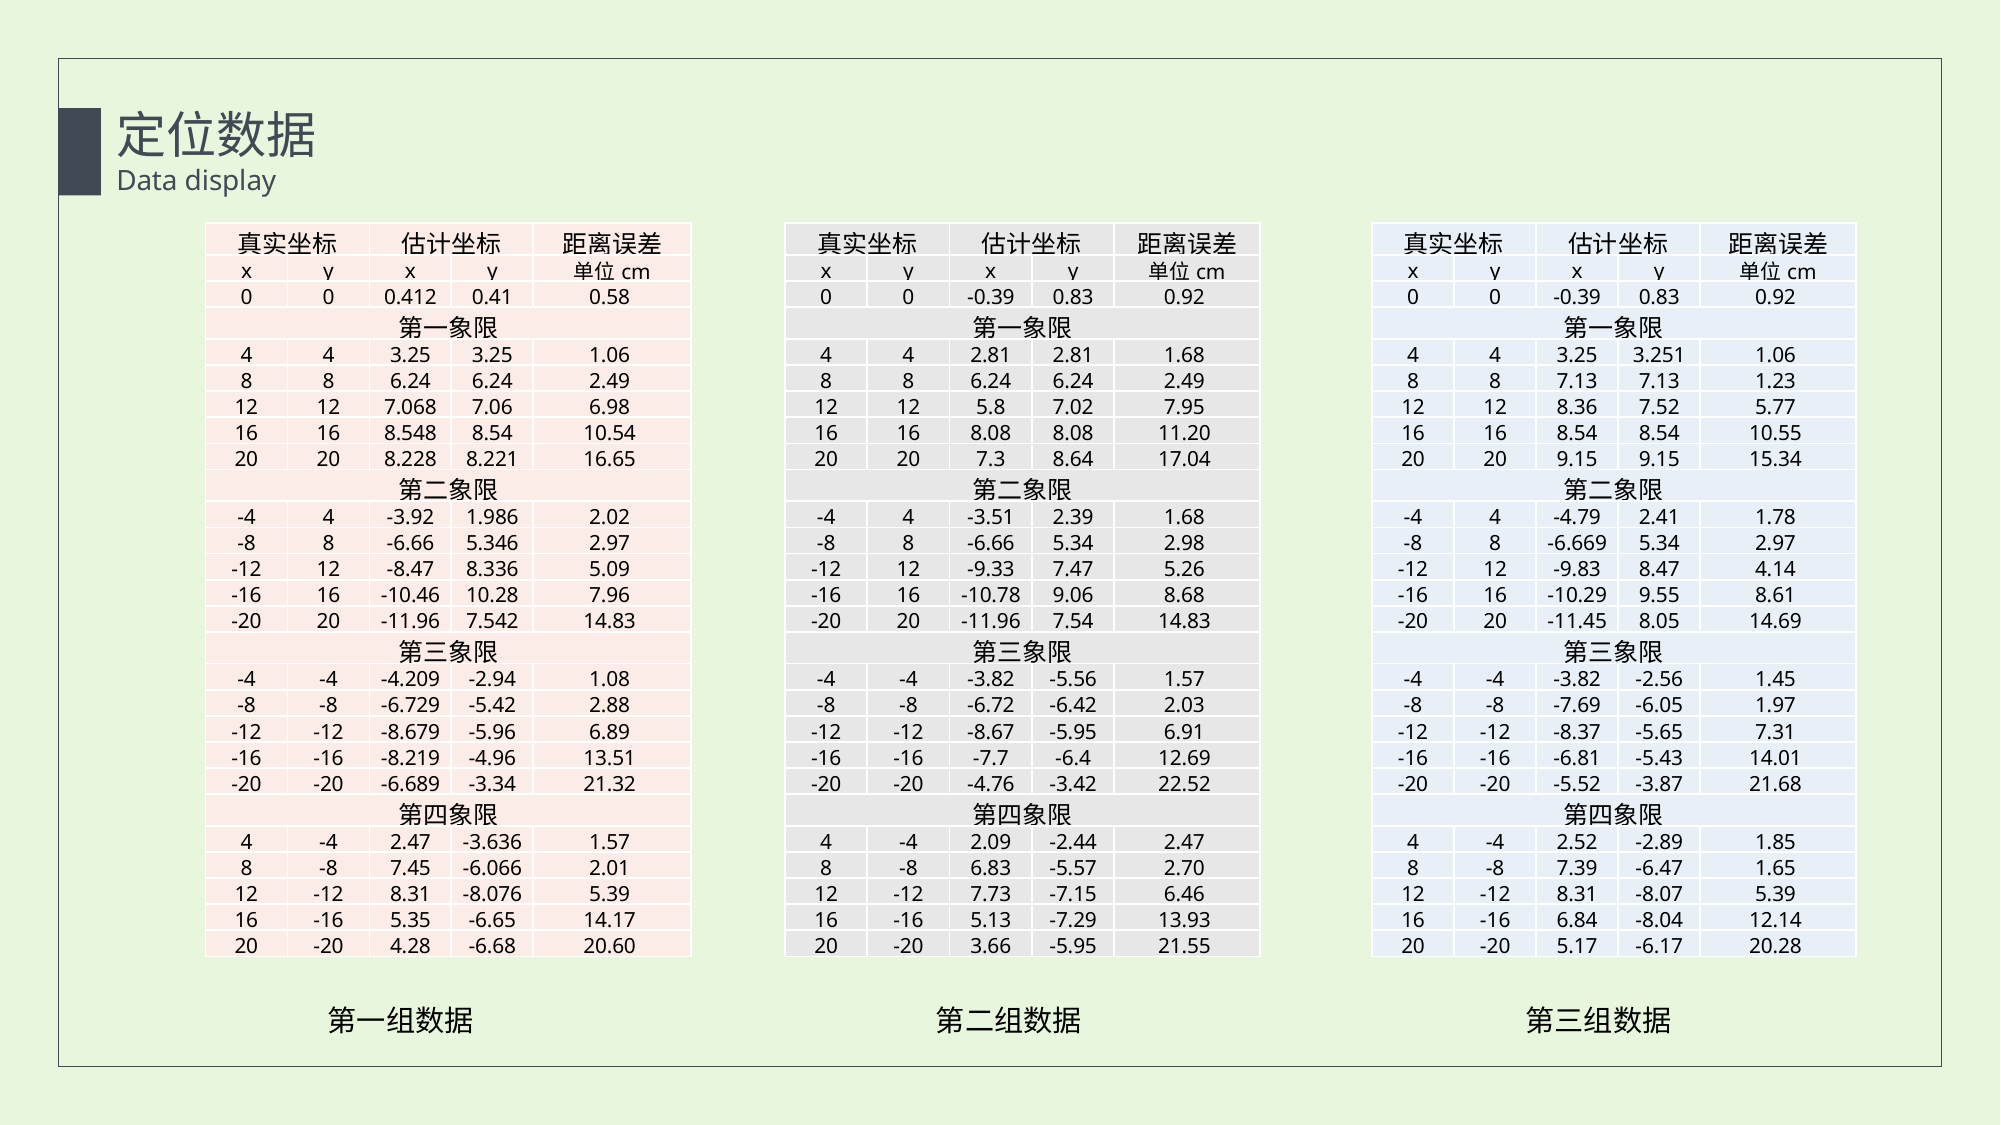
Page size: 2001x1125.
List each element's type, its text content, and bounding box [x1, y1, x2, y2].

table_cell -6.47 [1619, 853, 1699, 877]
table_header 距离误差 [1115, 224, 1259, 254]
table_cell 12 [868, 392, 949, 416]
table_cell 0.92 [1115, 282, 1259, 306]
table_cell 8 [206, 366, 287, 390]
table_cell 20 [206, 931, 287, 956]
table_cell -6.689 [370, 769, 450, 793]
table_cell 0.58 [534, 282, 690, 306]
table_cell 20 [786, 444, 866, 469]
table_cell 1.23 [1701, 366, 1855, 390]
table_cell -4 [1455, 664, 1535, 689]
table_cell 14.01 [1701, 743, 1855, 767]
table_cell -8.219 [370, 743, 450, 767]
table_cell 2.03 [1115, 691, 1259, 715]
table_cell -4 [1373, 664, 1453, 689]
table_cell y [288, 256, 369, 280]
table_header 距离误差 [534, 224, 690, 254]
table_cell 第二象限 [206, 470, 690, 500]
table_cell 16 [1373, 418, 1453, 443]
table_cell 第一象限 [206, 308, 690, 338]
table_cell -2.89 [1619, 827, 1699, 851]
table_cell 7.3 [950, 444, 1031, 469]
table_cell 12 [868, 554, 949, 579]
table_header 真实坐标 [786, 224, 949, 254]
table_cell 8.228 [370, 444, 450, 469]
table_cell 14.17 [534, 905, 690, 929]
table_cell 单位cm [534, 256, 690, 280]
table_cell 8.36 [1537, 392, 1617, 416]
table_cell 20 [206, 444, 287, 469]
table_cell -3.34 [452, 769, 532, 793]
table_cell 4 [206, 827, 287, 851]
table_cell 0 [1455, 282, 1535, 306]
table_cell 0 [288, 282, 369, 306]
table_cell 4 [868, 340, 949, 364]
table_cell 8.68 [1115, 581, 1259, 605]
table_cell -10.29 [1537, 581, 1617, 605]
table_cell -16 [786, 743, 866, 767]
table_cell -6.05 [1619, 691, 1699, 715]
table_cell 6.24 [370, 366, 450, 390]
table_cell 2.01 [534, 853, 690, 877]
table_cell -20 [206, 769, 287, 793]
table_cell 12 [206, 879, 287, 903]
table_cell 16 [1373, 905, 1453, 929]
table_cell -4 [868, 664, 949, 689]
table_cell -6.81 [1537, 743, 1617, 767]
table_cell -3.87 [1619, 769, 1699, 793]
table_cell 12 [786, 392, 866, 416]
table_cell -5.42 [452, 691, 532, 715]
table_cell -8 [1373, 691, 1453, 715]
table_cell -6.669 [1537, 528, 1617, 553]
table_cell 1.68 [1115, 502, 1259, 527]
table_cell 第一象限 [1373, 308, 1855, 338]
table_cell 第四象限 [786, 795, 1259, 825]
table_cell -9.83 [1537, 554, 1617, 579]
table_cell -7.29 [1033, 905, 1113, 929]
table_cell -6.72 [950, 691, 1031, 715]
table_cell 15.34 [1701, 444, 1855, 469]
table_cell 3.25 [370, 340, 450, 364]
table_cell 7.13 [1537, 366, 1617, 390]
table_cell 8.05 [1619, 607, 1699, 631]
table_cell -12 [206, 554, 287, 579]
table_header 估计坐标 [1537, 224, 1699, 254]
table_cell -12 [206, 717, 287, 741]
table_cell -20 [1373, 769, 1453, 793]
table_cell 2.97 [1701, 528, 1855, 553]
table_cell 6.46 [1115, 879, 1259, 903]
table_cell 2.49 [1115, 366, 1259, 390]
table_cell -6.65 [452, 905, 532, 929]
table_cell 10.54 [534, 418, 690, 443]
table_cell 第二象限 [1373, 470, 1855, 500]
table_cell 20 [1373, 931, 1453, 956]
table_cell -10.78 [950, 581, 1031, 605]
table_cell 第三象限 [786, 633, 1259, 663]
table_cell 12 [1455, 554, 1535, 579]
table_cell -11.96 [950, 607, 1031, 631]
table_cell 4.14 [1701, 554, 1855, 579]
table_cell x [786, 256, 866, 280]
text_box 第三组数据 [1510, 995, 1751, 1045]
table_cell -8 [206, 528, 287, 553]
table_cell 10.28 [452, 581, 532, 605]
table_cell 1.06 [534, 340, 690, 364]
table_cell y [1033, 256, 1113, 280]
table_cell 8.548 [370, 418, 450, 443]
table_cell 6.98 [534, 392, 690, 416]
table_cell -11.96 [370, 607, 450, 631]
table_cell 21.32 [534, 769, 690, 793]
table_cell 9.55 [1619, 581, 1699, 605]
table_cell 第四象限 [1373, 795, 1855, 825]
table_cell 2.39 [1033, 502, 1113, 527]
table_cell 16.65 [534, 444, 690, 469]
table_cell 5.17 [1537, 931, 1617, 956]
table_cell 1.97 [1701, 691, 1855, 715]
table_cell 21.68 [1701, 769, 1855, 793]
table_cell -4.76 [950, 769, 1031, 793]
table_cell -20 [288, 931, 369, 956]
table_cell 4 [868, 502, 949, 527]
table_cell -4.209 [370, 664, 450, 689]
table_cell 20 [868, 444, 949, 469]
table_cell -6.66 [950, 528, 1031, 553]
table_cell -7.69 [1537, 691, 1617, 715]
table_cell -2.94 [452, 664, 532, 689]
table_cell 16 [206, 905, 287, 929]
table_cell 3.25 [1537, 340, 1617, 364]
table_cell 20.28 [1701, 931, 1855, 956]
table_cell 16 [1455, 418, 1535, 443]
table_cell 0.412 [370, 282, 450, 306]
table_cell y [1455, 256, 1535, 280]
table_cell -20 [868, 769, 949, 793]
table_cell 12 [288, 554, 369, 579]
table_cell -12 [1373, 554, 1453, 579]
table_cell -12 [288, 717, 369, 741]
table_cell -6.066 [452, 853, 532, 877]
table_cell -4 [288, 664, 369, 689]
table_cell -10.46 [370, 581, 450, 605]
table_cell 4 [786, 340, 866, 364]
table_cell 5.346 [452, 528, 532, 553]
table_cell 7.47 [1033, 554, 1113, 579]
table_cell 7.542 [452, 607, 532, 631]
table_cell -9.33 [950, 554, 1031, 579]
text_box 第一组数据 [312, 995, 553, 1045]
table_cell -0.39 [1537, 282, 1617, 306]
table_cell -4 [288, 827, 369, 851]
table_cell y [452, 256, 532, 280]
table_cell 6.24 [452, 366, 532, 390]
table_cell 8 [868, 366, 949, 390]
table_cell 0 [1373, 282, 1453, 306]
table_cell -8 [786, 528, 866, 553]
table_cell 12.14 [1701, 905, 1855, 929]
table_cell 11.20 [1115, 418, 1259, 443]
table_cell -8.679 [370, 717, 450, 741]
table_cell 20 [288, 444, 369, 469]
table_cell -6.729 [370, 691, 450, 715]
table_cell -3.82 [1537, 664, 1617, 689]
table_cell 2.88 [534, 691, 690, 715]
table_cell 9.15 [1537, 444, 1617, 469]
table_cell -6.68 [452, 931, 532, 956]
table_cell 14.69 [1701, 607, 1855, 631]
table_cell 7.06 [452, 392, 532, 416]
table_cell 5.8 [950, 392, 1031, 416]
table_cell -20 [1373, 607, 1453, 631]
table_cell -4 [206, 502, 287, 527]
table_cell 2.81 [950, 340, 1031, 364]
table_cell 16 [786, 418, 866, 443]
table_cell 16 [288, 418, 369, 443]
table_cell 7.02 [1033, 392, 1113, 416]
table_cell -12 [786, 717, 866, 741]
table_cell -16 [868, 743, 949, 767]
table_cell -2.56 [1619, 664, 1699, 689]
table_cell 8 [288, 528, 369, 553]
table_cell -4 [786, 664, 866, 689]
table_cell -5.95 [1033, 931, 1113, 956]
table_cell -4.96 [452, 743, 532, 767]
table_cell 6.89 [534, 717, 690, 741]
table_cell 0 [868, 282, 949, 306]
table_cell 2.49 [534, 366, 690, 390]
table_cell 20.60 [534, 931, 690, 956]
table_cell 8 [1455, 528, 1535, 553]
table_cell 6.91 [1115, 717, 1259, 741]
table_cell 8 [786, 366, 866, 390]
table_cell -8 [1373, 528, 1453, 553]
table_cell 8.47 [1619, 554, 1699, 579]
table_cell -12 [288, 879, 369, 903]
table_cell 第三象限 [206, 633, 690, 663]
table_cell 8 [288, 366, 369, 390]
table_cell 2.52 [1537, 827, 1617, 851]
table_cell -4.79 [1537, 502, 1617, 527]
table_cell 8 [1455, 366, 1535, 390]
table_cell -16 [1455, 743, 1535, 767]
table_cell -0.39 [950, 282, 1031, 306]
table_cell 12 [288, 392, 369, 416]
table_cell -5.56 [1033, 664, 1113, 689]
table_cell -8.076 [452, 879, 532, 903]
table_header 真实坐标 [1373, 224, 1535, 254]
table_cell -6.66 [370, 528, 450, 553]
table_cell -4 [786, 502, 866, 527]
table_cell -16 [868, 905, 949, 929]
table_cell -16 [1455, 905, 1535, 929]
table_cell 4 [1373, 827, 1453, 851]
table_cell 8.54 [1619, 418, 1699, 443]
table_cell 单位cm [1701, 256, 1855, 280]
table_header 估计坐标 [370, 224, 532, 254]
table_cell 7.52 [1619, 392, 1699, 416]
table_cell 5.34 [1619, 528, 1699, 553]
table_cell 0.41 [452, 282, 532, 306]
table_cell 12 [1455, 392, 1535, 416]
table_cell 21.55 [1115, 931, 1259, 956]
table_cell 2.09 [950, 827, 1031, 851]
table_cell 9.06 [1033, 581, 1113, 605]
table_cell -3.51 [950, 502, 1031, 527]
table_cell 12 [786, 879, 866, 903]
table_cell -4 [1373, 502, 1453, 527]
table_cell -12 [1455, 879, 1535, 903]
table_header 距离误差 [1701, 224, 1855, 254]
table_cell 20 [288, 607, 369, 631]
table_cell 8.64 [1033, 444, 1113, 469]
table_cell 4 [1455, 502, 1535, 527]
table_cell 5.39 [534, 879, 690, 903]
table_cell -8 [786, 691, 866, 715]
table_cell 8.08 [950, 418, 1031, 443]
table_cell -3.636 [452, 827, 532, 851]
table_cell -8 [288, 853, 369, 877]
table_cell -12 [868, 717, 949, 741]
table_cell 1.68 [1115, 340, 1259, 364]
table_cell 20 [868, 607, 949, 631]
table_cell 20 [1455, 444, 1535, 469]
table_cell 6.83 [950, 853, 1031, 877]
table_cell 2.70 [1115, 853, 1259, 877]
table_cell x [950, 256, 1031, 280]
table_cell 12 [1373, 392, 1453, 416]
table_cell 单位cm [1115, 256, 1259, 280]
table_header 真实坐标 [206, 224, 369, 254]
table_header 估计坐标 [950, 224, 1113, 254]
table_cell -8.07 [1619, 879, 1699, 903]
table_cell 3.66 [950, 931, 1031, 956]
table_cell -8 [868, 853, 949, 877]
table_cell 20 [786, 931, 866, 956]
table_cell 5.77 [1701, 392, 1855, 416]
table_cell -12 [868, 879, 949, 903]
table_cell 第一象限 [786, 308, 1259, 338]
table_cell -5.57 [1033, 853, 1113, 877]
table_cell 4 [288, 502, 369, 527]
table_cell 12 [1373, 879, 1453, 903]
table_cell 14.83 [534, 607, 690, 631]
table_cell 12 [206, 392, 287, 416]
table_cell 7.31 [1701, 717, 1855, 741]
table_cell 4.28 [370, 931, 450, 956]
table_cell 2.81 [1033, 340, 1113, 364]
table_cell x [1537, 256, 1617, 280]
table_cell 5.13 [950, 905, 1031, 929]
table_cell 16 [786, 905, 866, 929]
table_cell 1.08 [534, 664, 690, 689]
table_cell -12 [786, 554, 866, 579]
table_cell 3.25 [452, 340, 532, 364]
table_cell 第三象限 [1373, 633, 1855, 663]
table_cell 8.08 [1033, 418, 1113, 443]
table_cell -16 [786, 581, 866, 605]
table_cell -3.82 [950, 664, 1031, 689]
table_cell -8.37 [1537, 717, 1617, 741]
table_cell 17.04 [1115, 444, 1259, 469]
table_cell 1.06 [1701, 340, 1855, 364]
table_cell -8.47 [370, 554, 450, 579]
table_cell 5.34 [1033, 528, 1113, 553]
table_cell 2.97 [534, 528, 690, 553]
table_cell 8.31 [1537, 879, 1617, 903]
table_cell 1.57 [1115, 664, 1259, 689]
table_cell 7.13 [1619, 366, 1699, 390]
table_cell 1.85 [1701, 827, 1855, 851]
table_cell 9.15 [1619, 444, 1699, 469]
table_cell 7.45 [370, 853, 450, 877]
table_cell 8 [1373, 853, 1453, 877]
table_cell 7.95 [1115, 392, 1259, 416]
table_cell -5.65 [1619, 717, 1699, 741]
table_cell 8 [1373, 366, 1453, 390]
table_cell -20 [786, 607, 866, 631]
table_cell 4 [288, 340, 369, 364]
table_cell 7.73 [950, 879, 1031, 903]
table_cell 2.41 [1619, 502, 1699, 527]
table_cell 4 [786, 827, 866, 851]
table_cell 1.65 [1701, 853, 1855, 877]
table_cell y [868, 256, 949, 280]
table_cell -16 [288, 743, 369, 767]
table_cell 8.336 [452, 554, 532, 579]
table_cell -8 [1455, 691, 1535, 715]
table_cell x [206, 256, 287, 280]
table_cell -8.04 [1619, 905, 1699, 929]
table_cell 16 [206, 418, 287, 443]
table_cell 2.02 [534, 502, 690, 527]
table_cell -20 [1455, 769, 1535, 793]
table_cell 8.31 [370, 879, 450, 903]
table_cell 20 [1455, 607, 1535, 631]
table_cell 5.26 [1115, 554, 1259, 579]
table_cell 8.61 [1701, 581, 1855, 605]
table_cell 5.09 [534, 554, 690, 579]
table_cell 14.83 [1115, 607, 1259, 631]
table_cell -2.44 [1033, 827, 1113, 851]
table_cell -8 [288, 691, 369, 715]
table_cell 16 [868, 418, 949, 443]
table_cell 5.35 [370, 905, 450, 929]
table_cell -6.4 [1033, 743, 1113, 767]
table_cell -5.96 [452, 717, 532, 741]
table_cell 8 [868, 528, 949, 553]
table_cell 0.92 [1701, 282, 1855, 306]
table_cell 2.98 [1115, 528, 1259, 553]
table_cell -7.7 [950, 743, 1031, 767]
table_cell 1.45 [1701, 664, 1855, 689]
table_cell 8.54 [452, 418, 532, 443]
table_cell 8 [206, 853, 287, 877]
table_cell -4 [1455, 827, 1535, 851]
table_cell 7.39 [1537, 853, 1617, 877]
table_cell -3.92 [370, 502, 450, 527]
table_cell 1.986 [452, 502, 532, 527]
table_cell 13.51 [534, 743, 690, 767]
table_cell 第二象限 [786, 470, 1259, 500]
table_cell -12 [1373, 717, 1453, 741]
table_cell 16 [1455, 581, 1535, 605]
table_cell 3.251 [1619, 340, 1699, 364]
table_cell 4 [206, 340, 287, 364]
table_cell -16 [206, 743, 287, 767]
table_cell -12 [1455, 717, 1535, 741]
table_cell x [1373, 256, 1453, 280]
table_cell 4 [1455, 340, 1535, 364]
table_cell 13.93 [1115, 905, 1259, 929]
table_cell -8.67 [950, 717, 1031, 741]
table_cell 7.54 [1033, 607, 1113, 631]
table_cell -20 [786, 769, 866, 793]
table_cell 22.52 [1115, 769, 1259, 793]
table_cell -3.42 [1033, 769, 1113, 793]
table_cell 1.57 [534, 827, 690, 851]
table_cell -4 [206, 664, 287, 689]
text_box 第二组数据 [921, 995, 1161, 1045]
table_cell 0 [206, 282, 287, 306]
table_cell 7.96 [534, 581, 690, 605]
table_cell -6.42 [1033, 691, 1113, 715]
table_cell 第四象限 [206, 795, 690, 825]
table_cell 0.83 [1033, 282, 1113, 306]
table_cell 8 [786, 853, 866, 877]
table_cell 6.24 [950, 366, 1031, 390]
table_cell 20 [1373, 444, 1453, 469]
table_cell -5.95 [1033, 717, 1113, 741]
table_cell -20 [288, 769, 369, 793]
table_cell -5.52 [1537, 769, 1617, 793]
table_cell 1.78 [1701, 502, 1855, 527]
table_cell -11.45 [1537, 607, 1617, 631]
table_cell -8 [206, 691, 287, 715]
table_cell -16 [1373, 743, 1453, 767]
table_cell 6.24 [1033, 366, 1113, 390]
table_cell 8.54 [1537, 418, 1617, 443]
table_cell 0 [786, 282, 866, 306]
table_cell -16 [206, 581, 287, 605]
table_cell 2.47 [1115, 827, 1259, 851]
table_cell -5.43 [1619, 743, 1699, 767]
table_cell 6.84 [1537, 905, 1617, 929]
text_box 定位数据 Data display [101, 95, 830, 204]
table_cell -8 [1455, 853, 1535, 877]
table_cell 0.83 [1619, 282, 1699, 306]
table_cell 2.47 [370, 827, 450, 851]
table_cell -6.17 [1619, 931, 1699, 956]
table_cell 8.221 [452, 444, 532, 469]
table_cell -20 [1455, 931, 1535, 956]
table_cell -20 [868, 931, 949, 956]
table_cell -7.15 [1033, 879, 1113, 903]
table_cell -8 [868, 691, 949, 715]
table_cell y [1619, 256, 1699, 280]
table_cell 16 [288, 581, 369, 605]
table_cell 12.69 [1115, 743, 1259, 767]
table_cell -4 [868, 827, 949, 851]
table_cell x [370, 256, 450, 280]
table_cell 16 [868, 581, 949, 605]
table_cell -16 [288, 905, 369, 929]
table_cell -20 [206, 607, 287, 631]
table_cell 5.39 [1701, 879, 1855, 903]
table_cell -16 [1373, 581, 1453, 605]
table_cell 4 [1373, 340, 1453, 364]
table_cell 7.068 [370, 392, 450, 416]
table_cell 10.55 [1701, 418, 1855, 443]
